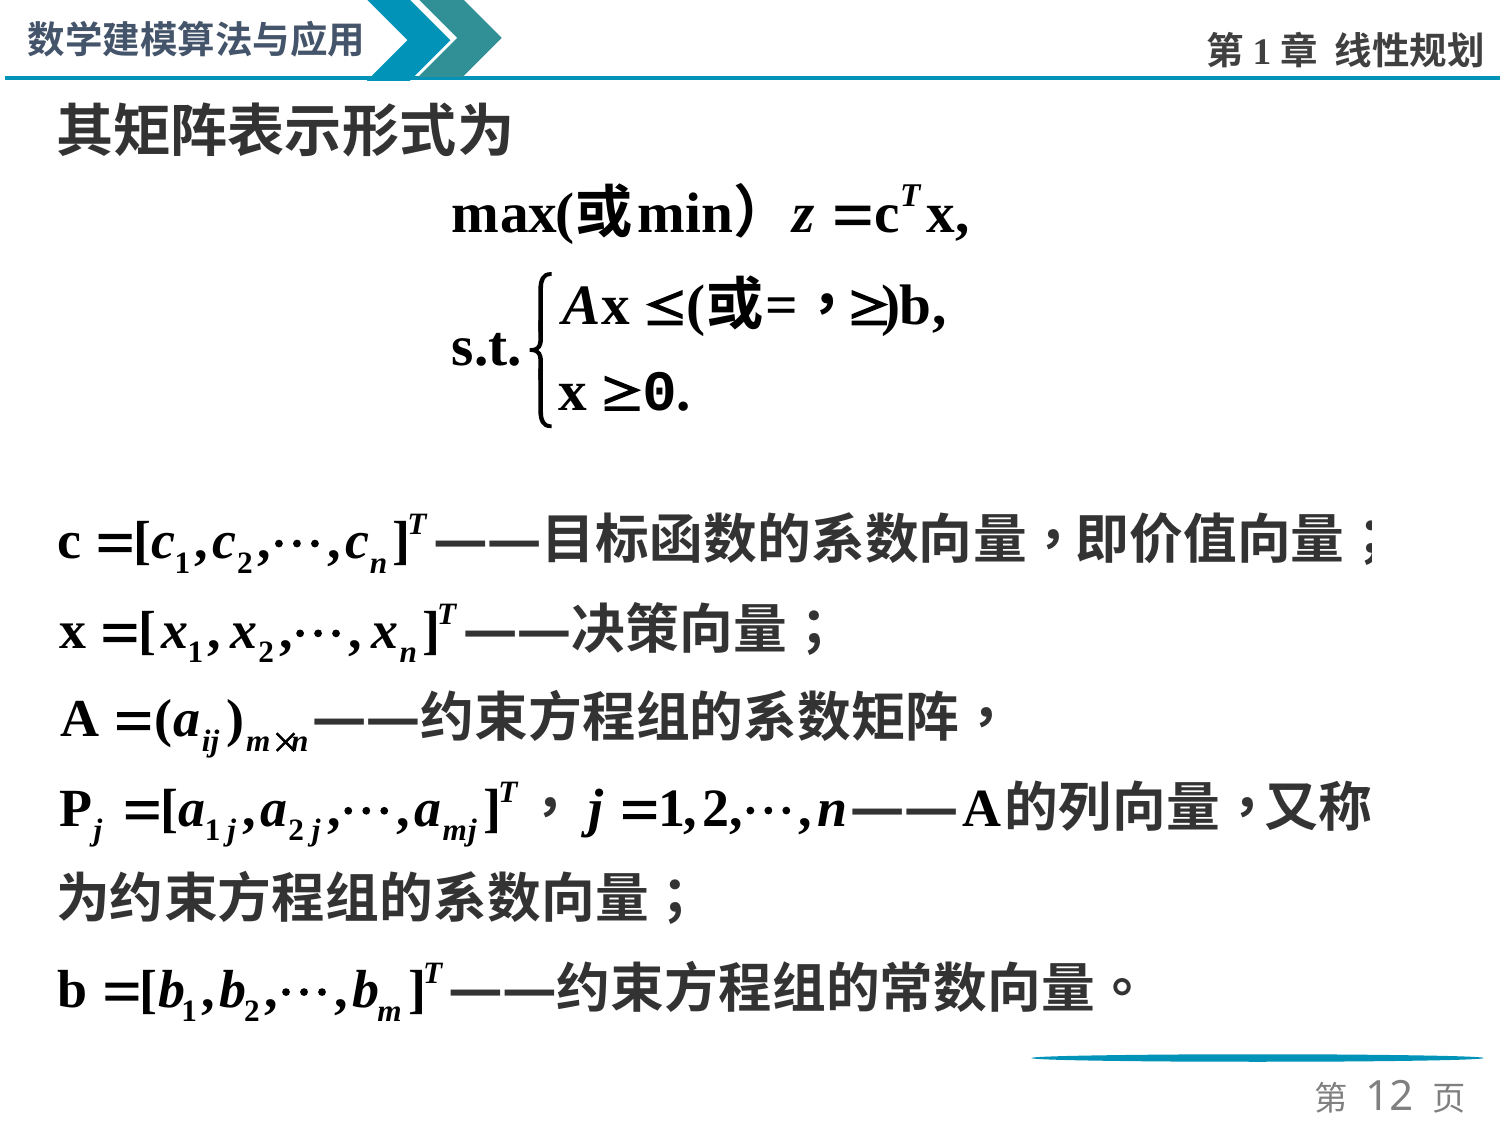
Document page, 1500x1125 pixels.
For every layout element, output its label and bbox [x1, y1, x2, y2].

text_box [55, 497, 1372, 1125]
text_box [55, 92, 1367, 497]
